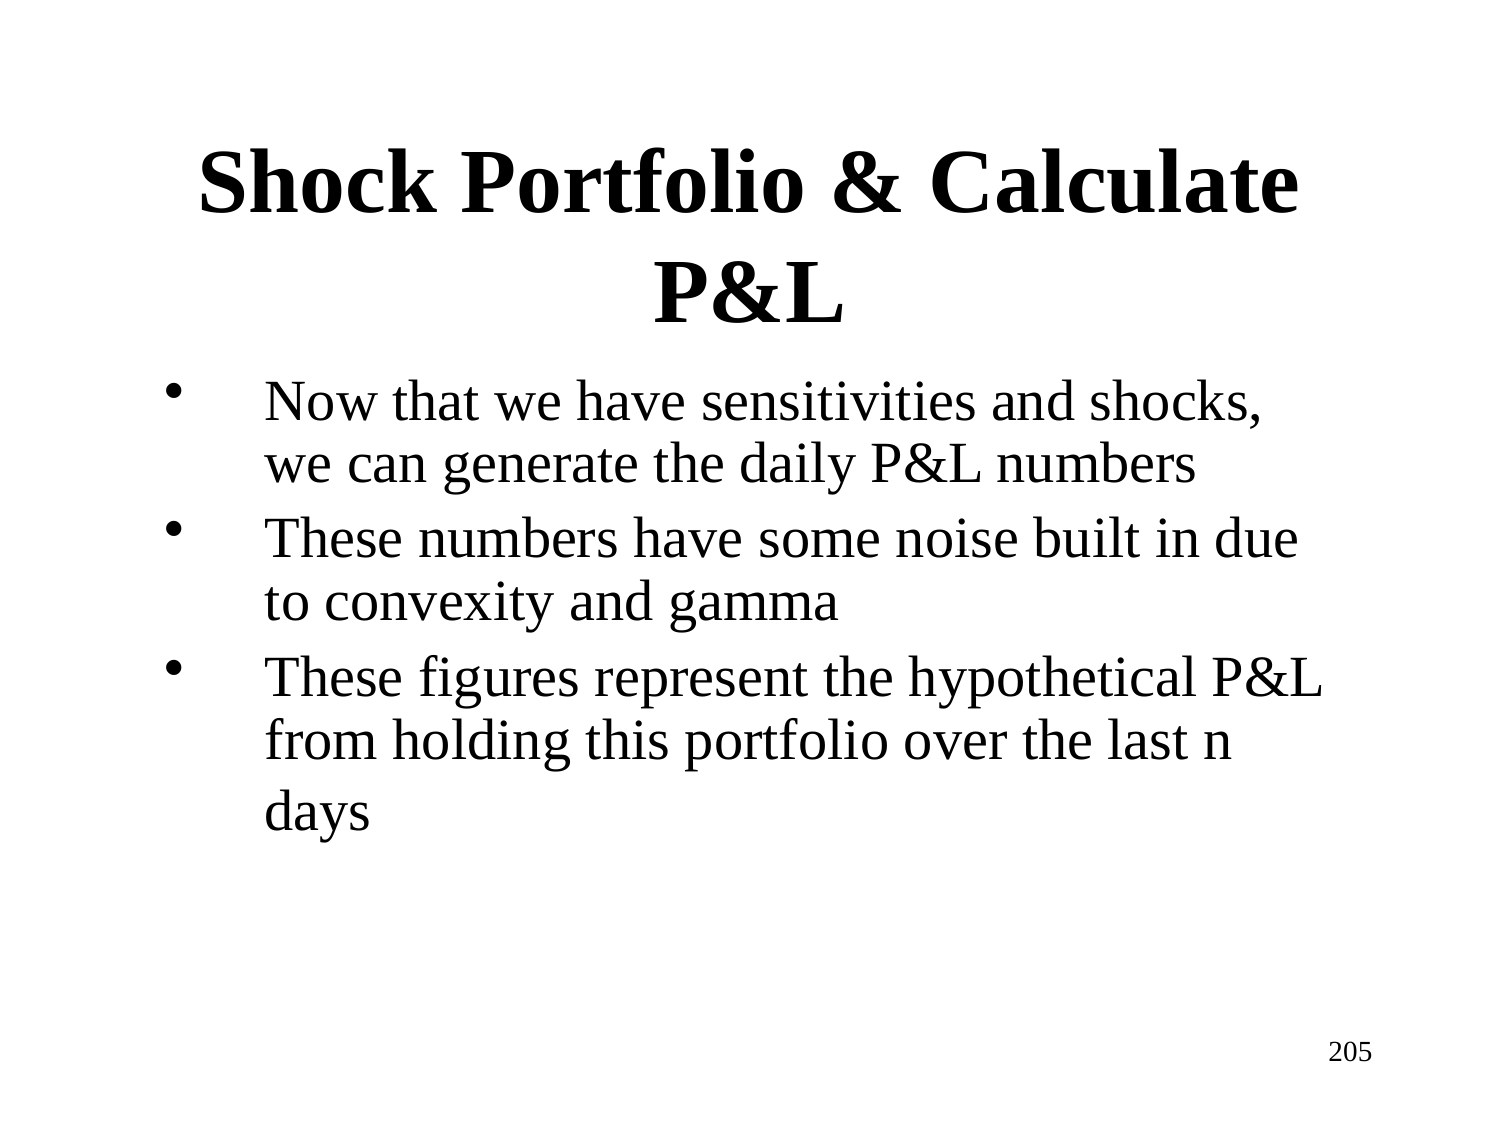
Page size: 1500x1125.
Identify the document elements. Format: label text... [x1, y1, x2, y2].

list Now that we have sensitivities and shocks, we can generate the daily P&L numbers These numbers have some noise built in due to convexity and gamma These figures represent the hypothetical P&L from holding this portfolio over the last n days [149, 362, 1351, 888]
title Shock Portfolio & Calculate P&L [74, 137, 1426, 326]
slide_number 205 [1074, 1024, 1388, 1101]
